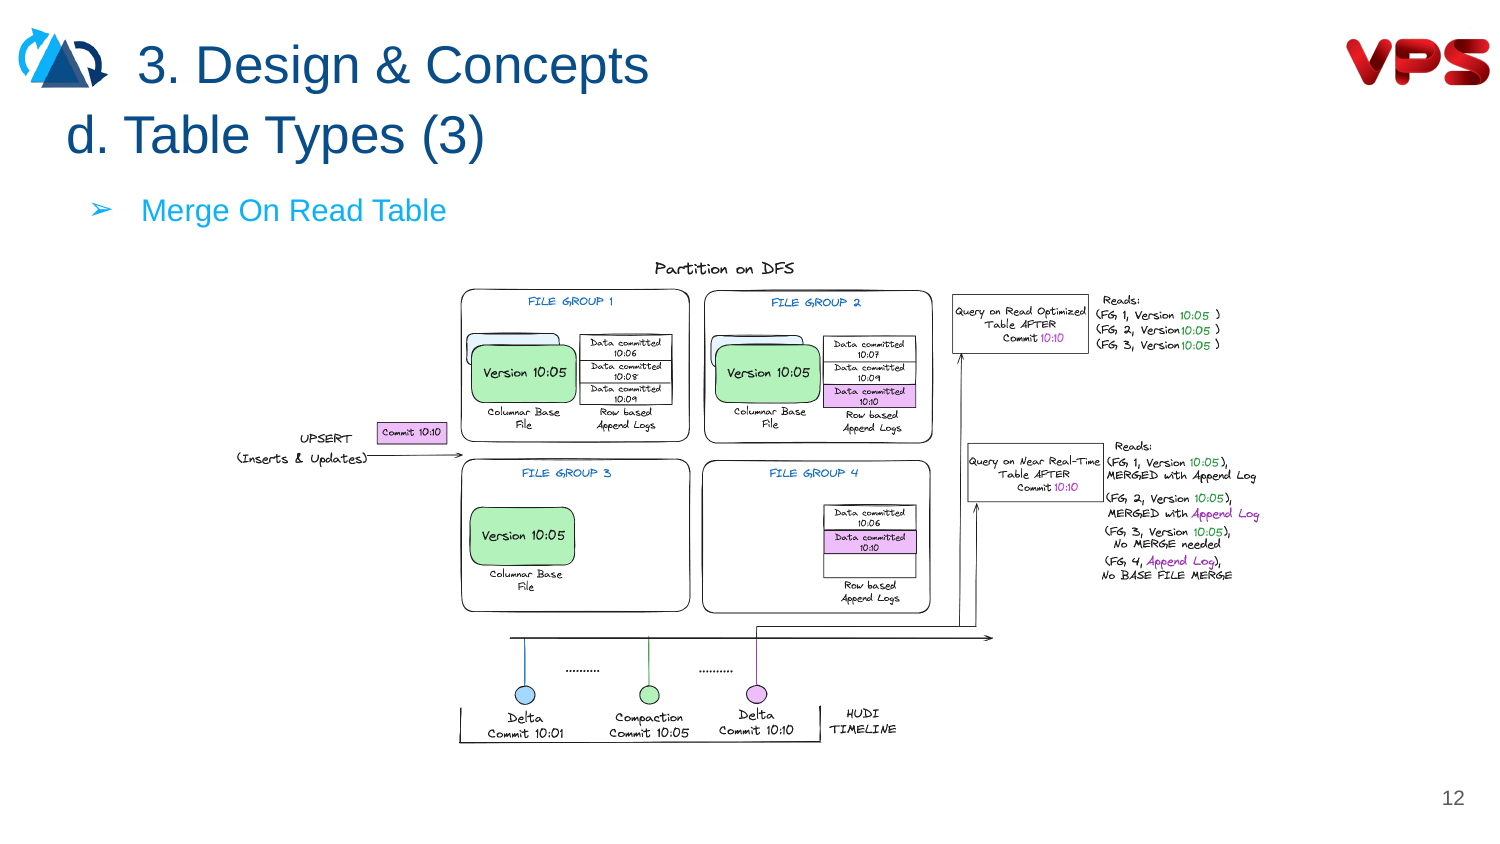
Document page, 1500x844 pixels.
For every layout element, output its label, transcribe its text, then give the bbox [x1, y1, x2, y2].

picture [234, 256, 1266, 750]
picture [0, 0, 123, 123]
title d. Table Types (3) [51, 85, 1449, 169]
slide_number ‹#› [1389, 764, 1480, 830]
title 3. Design & Concepts [122, 15, 1336, 110]
list Merge On Read Table [51, 169, 1449, 812]
picture [1336, 28, 1500, 94]
